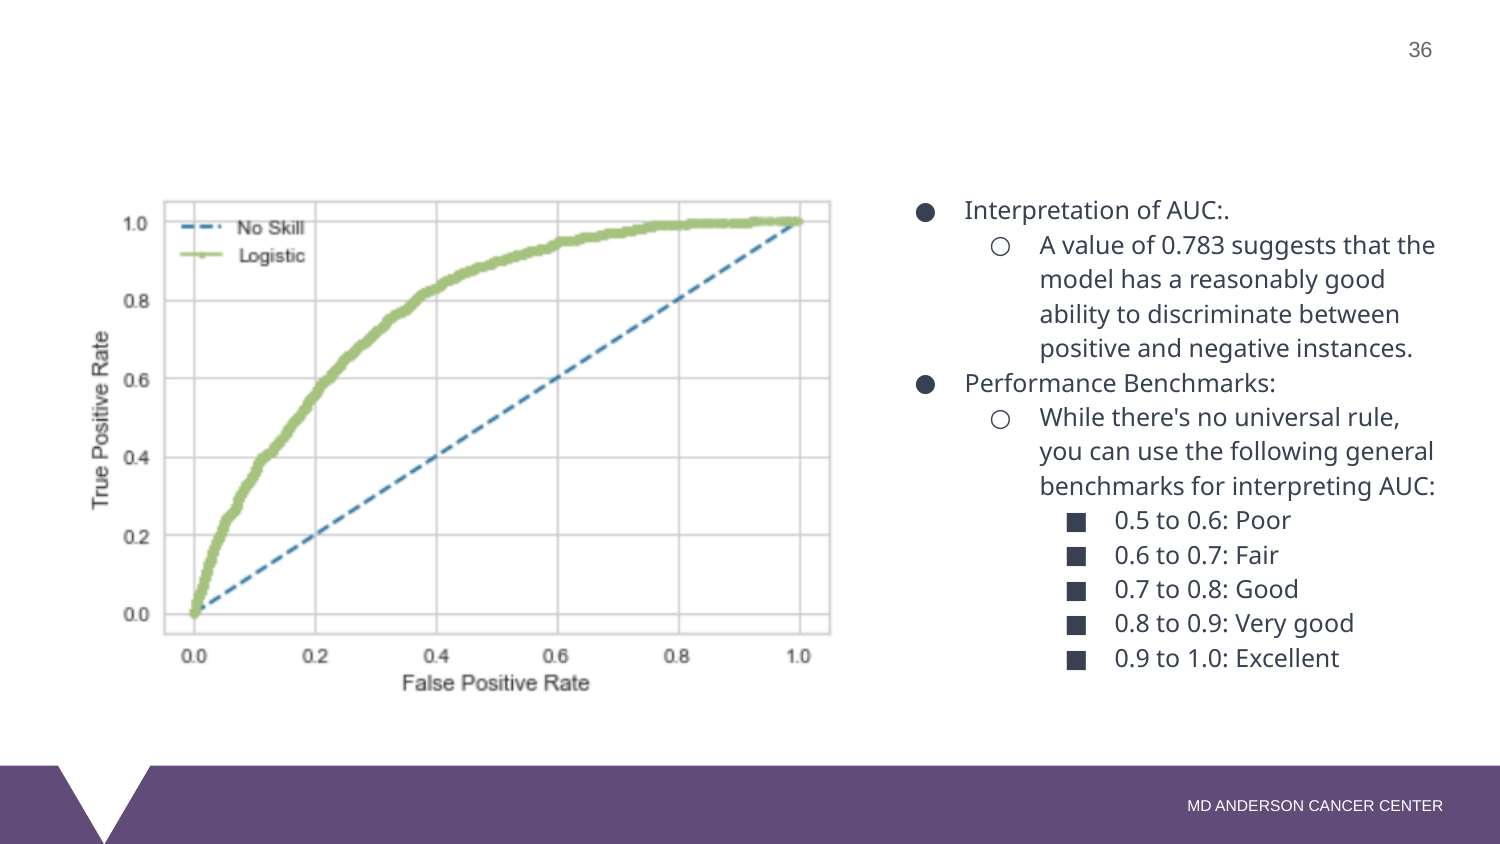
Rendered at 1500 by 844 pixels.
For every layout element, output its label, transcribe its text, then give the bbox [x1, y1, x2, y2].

list Interpretation of AUC:. A value of 0.783 suggests that the model has a reasonably good ability to discriminate between positive and negative instances. Performance Benchmarks: While there's no universal rule, you can use the following general benchmarks for interpreting AUC: 0.5 to 0.6: Poor 0.6 to 0.7: Fair 0.7 to 0.8: Good 0.8 to 0.9: Very good 0.9 to 1.0: Excellent [889, 190, 1445, 754]
picture [79, 181, 847, 705]
slide_number 36 [1383, 0, 1433, 294]
